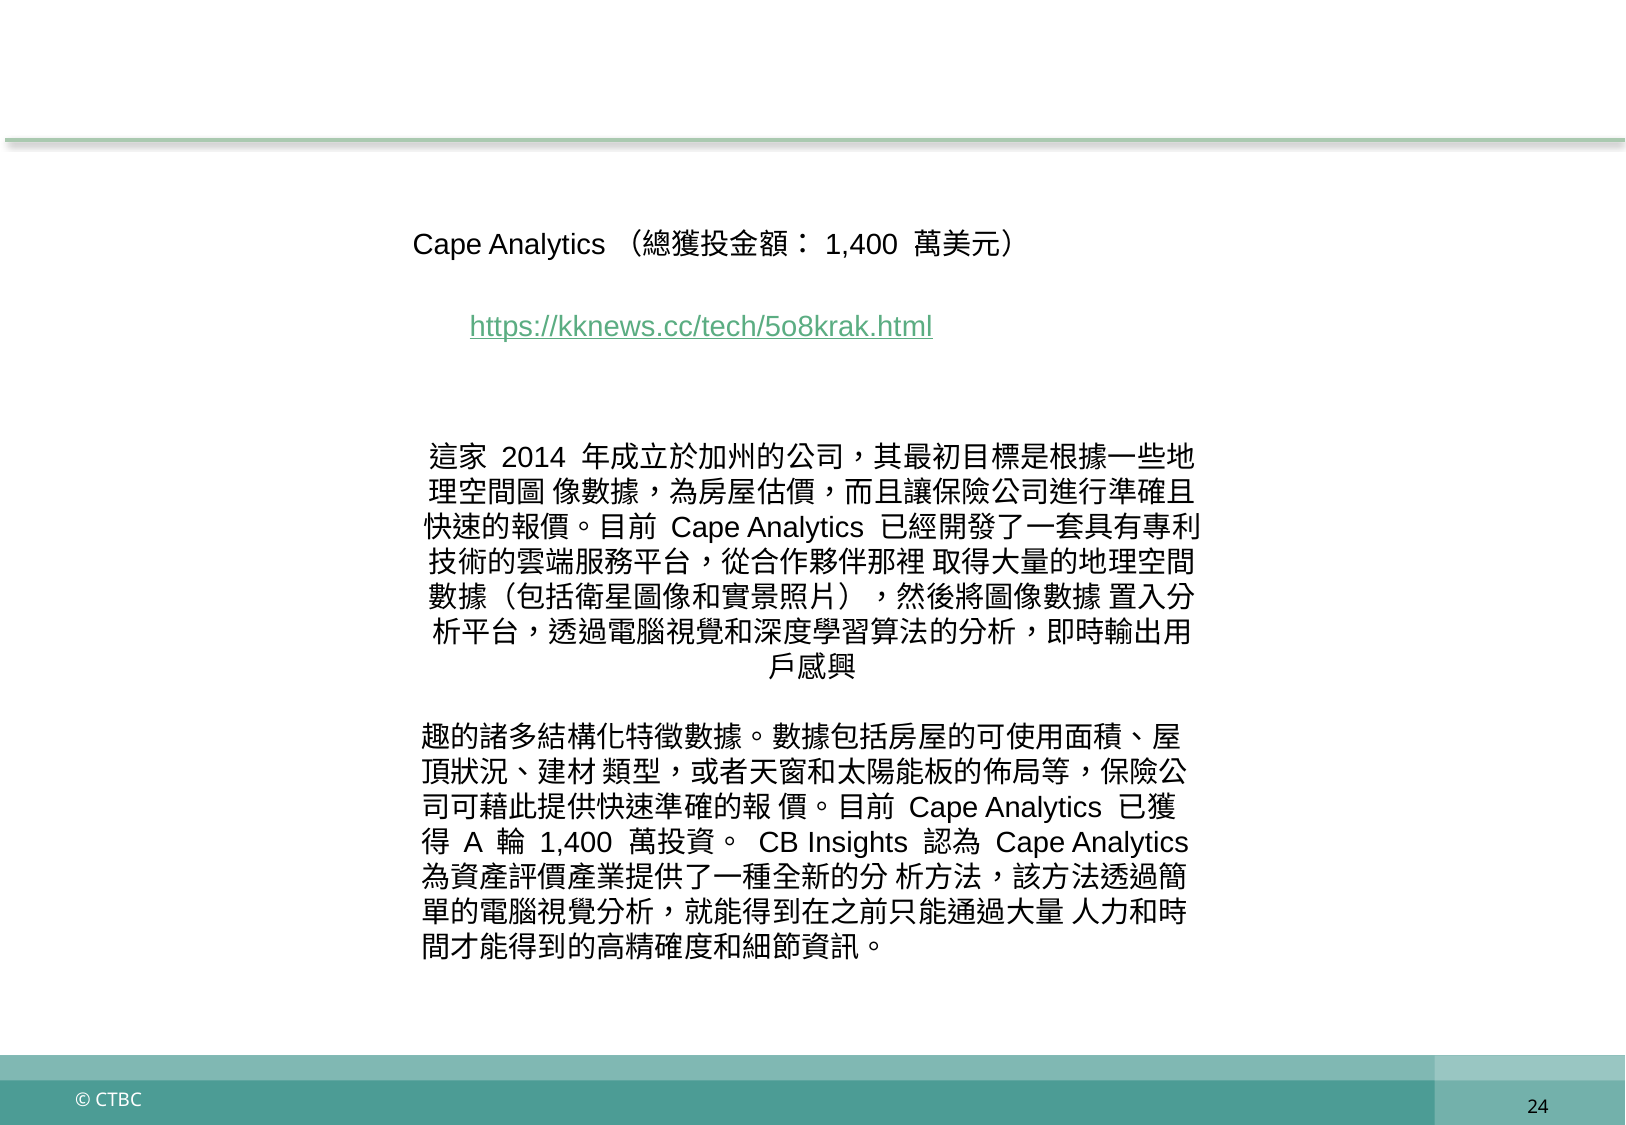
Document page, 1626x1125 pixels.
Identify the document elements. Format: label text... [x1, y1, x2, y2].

text_box 這家 2014 年成立於加州的公司，其最初目標是根據一些地理空間圖 像數據，為房屋估價，而且讓保險公司進行準確且快速的報價。目前 Cape Analytics 已經開發了一套具有專利技術的雲端服務平台，從合作夥伴那裡 取得大量的地理空間數據（包括衛星圖像和實景照片），然後將圖像數據 置入分析平台，透過電腦視覺和深度學習算法的分析，即時輸出用戶感興 趣的諸多結構化特徵數據。數據包括房屋的可使用面積、屋頂狀況、建材 類型，或者天窗和太陽能板的佈局等，保險公司可藉此提供快速準確的報 價。目前 Cape Analytics 已獲得 A 輪 1,400 萬投資。 CB Insights 認為 Cape Analytics 為資產評價產業提供了一種全新的分 析方法，該方法透過簡單的電腦視覺分析，就能得到在之前只能通過大量 人力和時間才能得到的高精確度和細節資訊。 [406, 431, 1219, 971]
text_box Cape Analytics（總獲投金額：1,400 萬美元） [397, 218, 1046, 269]
text_box https://kknews.cc/tech/5o8krak.html [454, 299, 949, 350]
